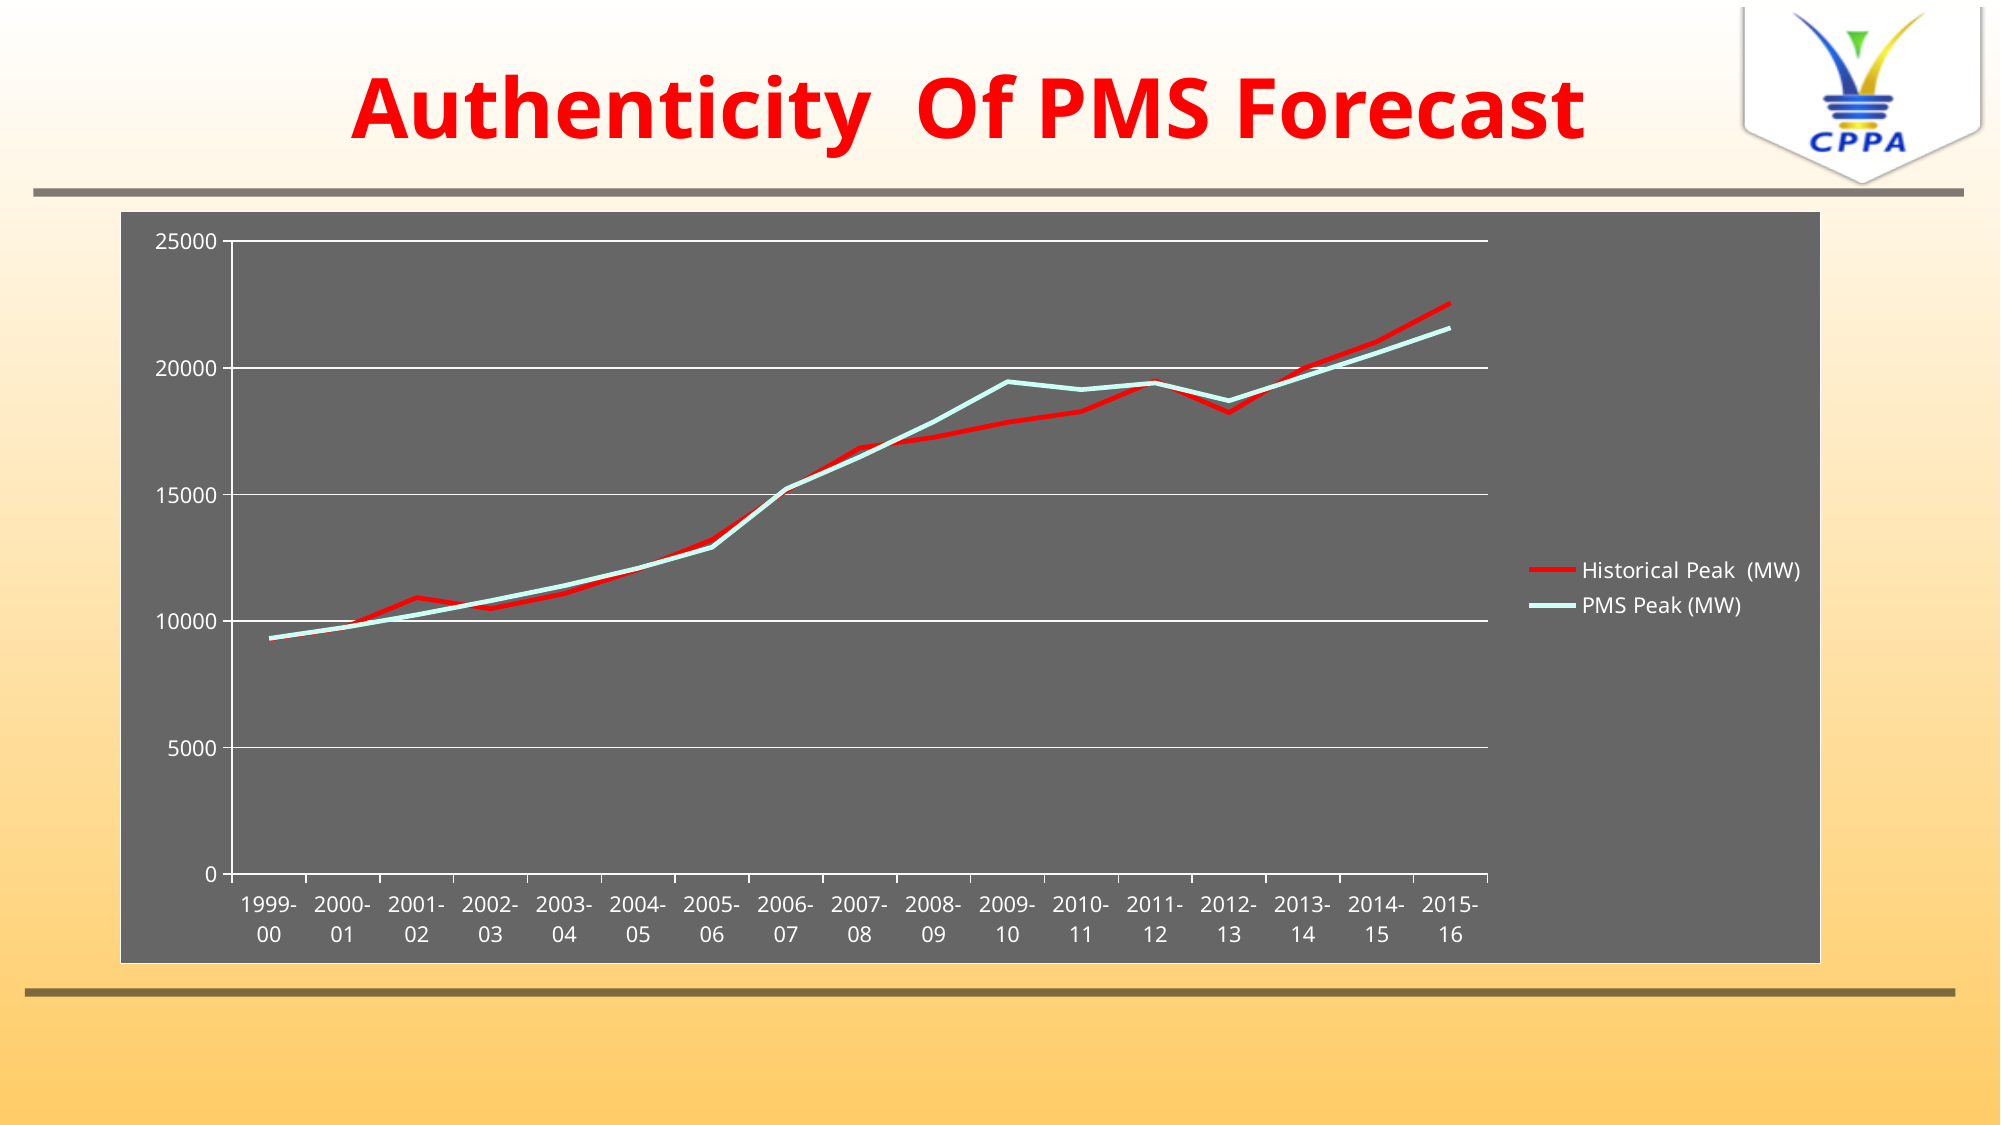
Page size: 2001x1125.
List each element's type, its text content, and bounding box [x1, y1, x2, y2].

chart [120, 211, 1821, 964]
text_box Authenticity Of PMS Forecast [336, 47, 1603, 163]
picture [1732, 7, 1990, 191]
